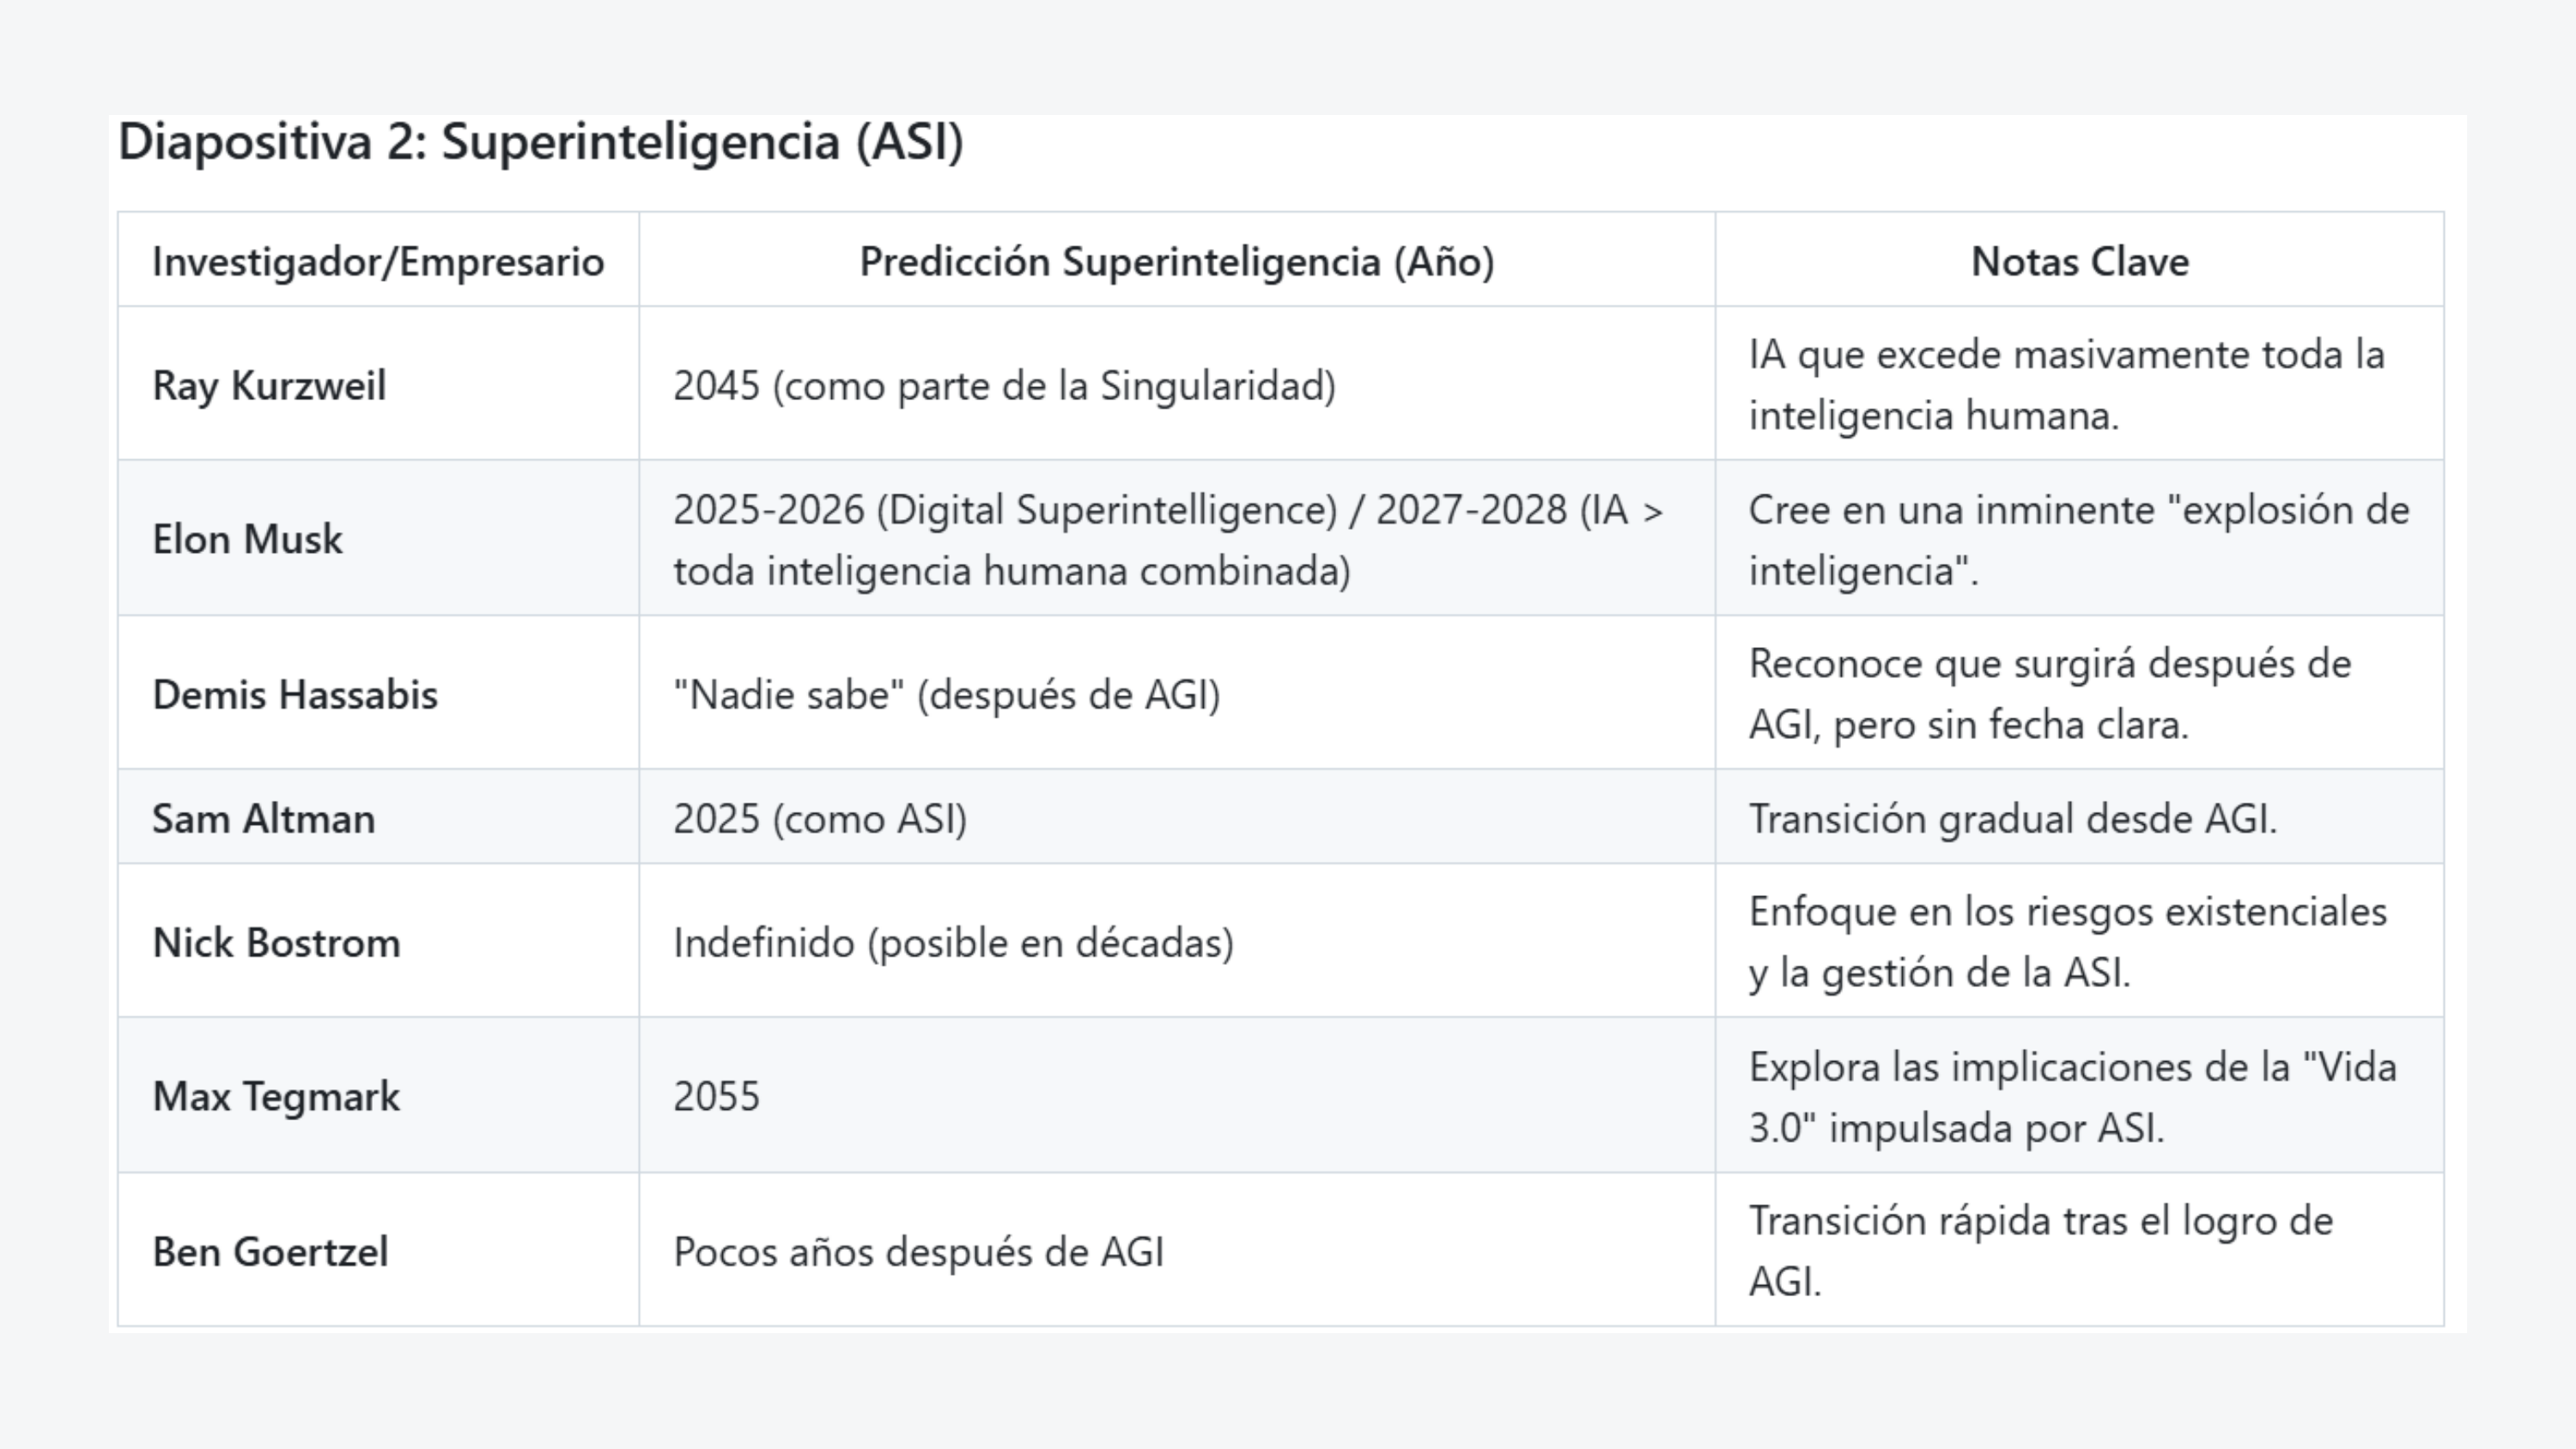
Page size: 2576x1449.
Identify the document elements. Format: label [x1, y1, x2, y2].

text_box [108, 115, 2468, 1333]
